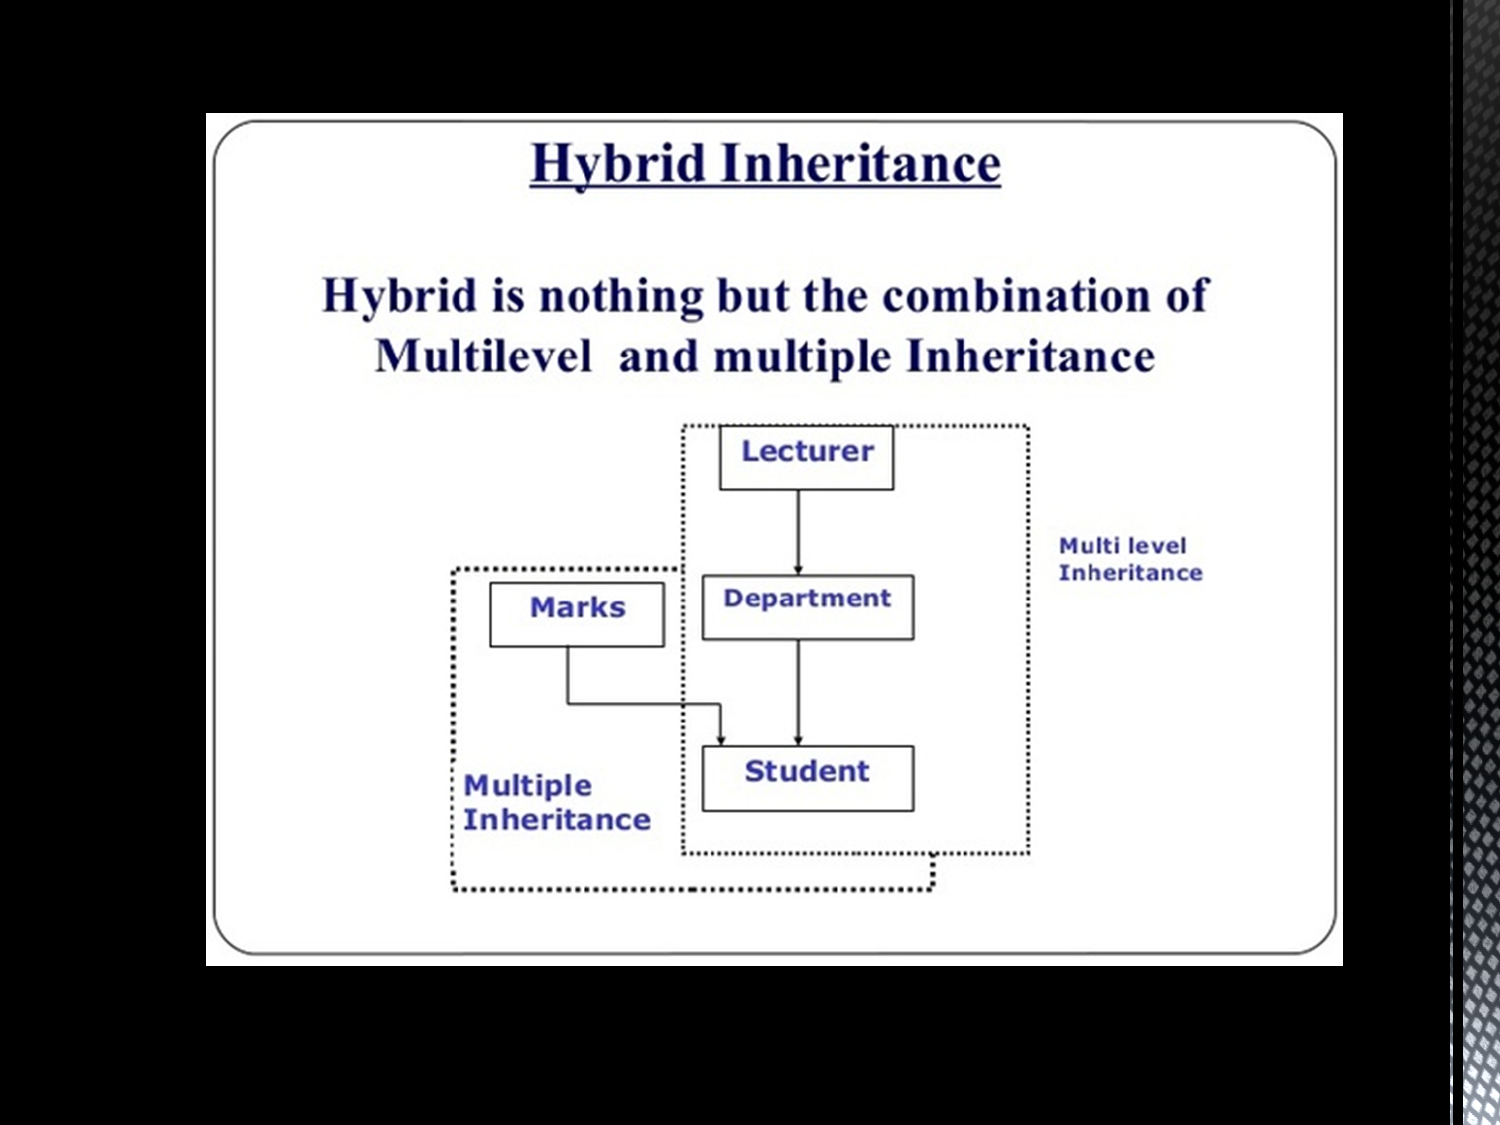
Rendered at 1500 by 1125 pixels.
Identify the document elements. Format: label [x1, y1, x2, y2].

list [206, 113, 1343, 966]
picture [1447, 0, 1500, 1125]
